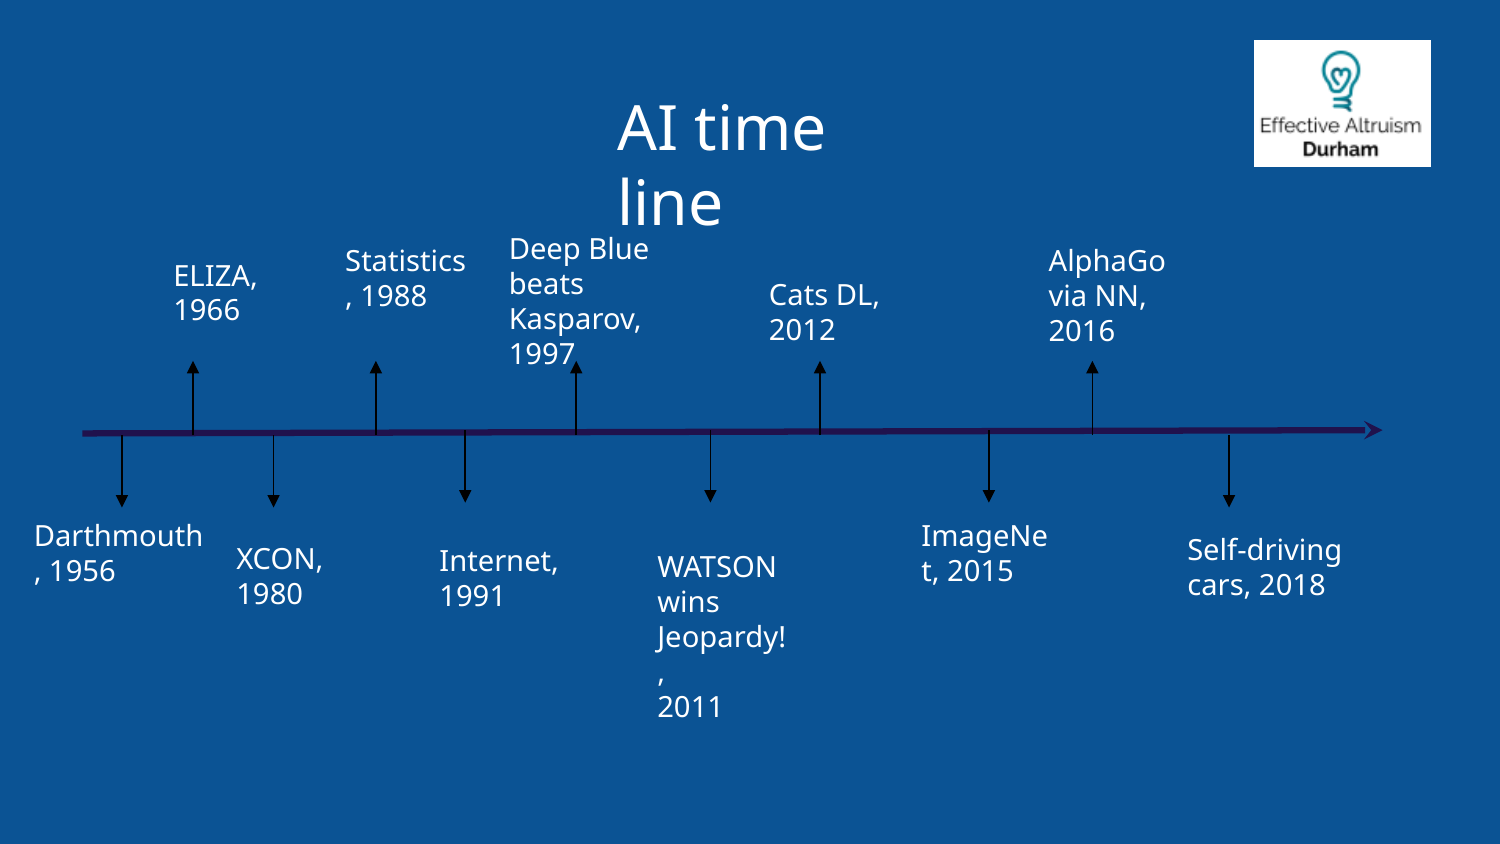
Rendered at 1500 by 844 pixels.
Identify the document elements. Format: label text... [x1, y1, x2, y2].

text_box Statistics, 1988 [330, 226, 483, 264]
text_box WATSON wins Jeopardy!, 2011 [642, 533, 806, 593]
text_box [82, 429, 188, 434]
text_box Internet, 1991 [424, 527, 577, 587]
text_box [381, 429, 464, 434]
text_box Cats DL, 2012 [753, 261, 906, 336]
text_box Self-driving cars, 2018 [1172, 516, 1379, 590]
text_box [824, 429, 988, 434]
text_box ELIZA, 1966 [158, 241, 331, 280]
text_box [1096, 429, 1383, 434]
text_box ImageNet, 2015 [906, 501, 1070, 575]
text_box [466, 429, 571, 434]
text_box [581, 429, 710, 434]
text_box Darthmouth, 1956 [18, 502, 226, 563]
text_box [990, 429, 1088, 434]
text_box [711, 429, 815, 434]
picture [1253, 40, 1431, 168]
text_box Deep Blue beats Kasparov, 1997 [493, 215, 686, 275]
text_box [198, 429, 371, 434]
title AI time line [602, 72, 898, 167]
text_box XCON, 1980 [221, 525, 355, 562]
text_box AlphaGo via NN, 2016 [1033, 226, 1206, 300]
